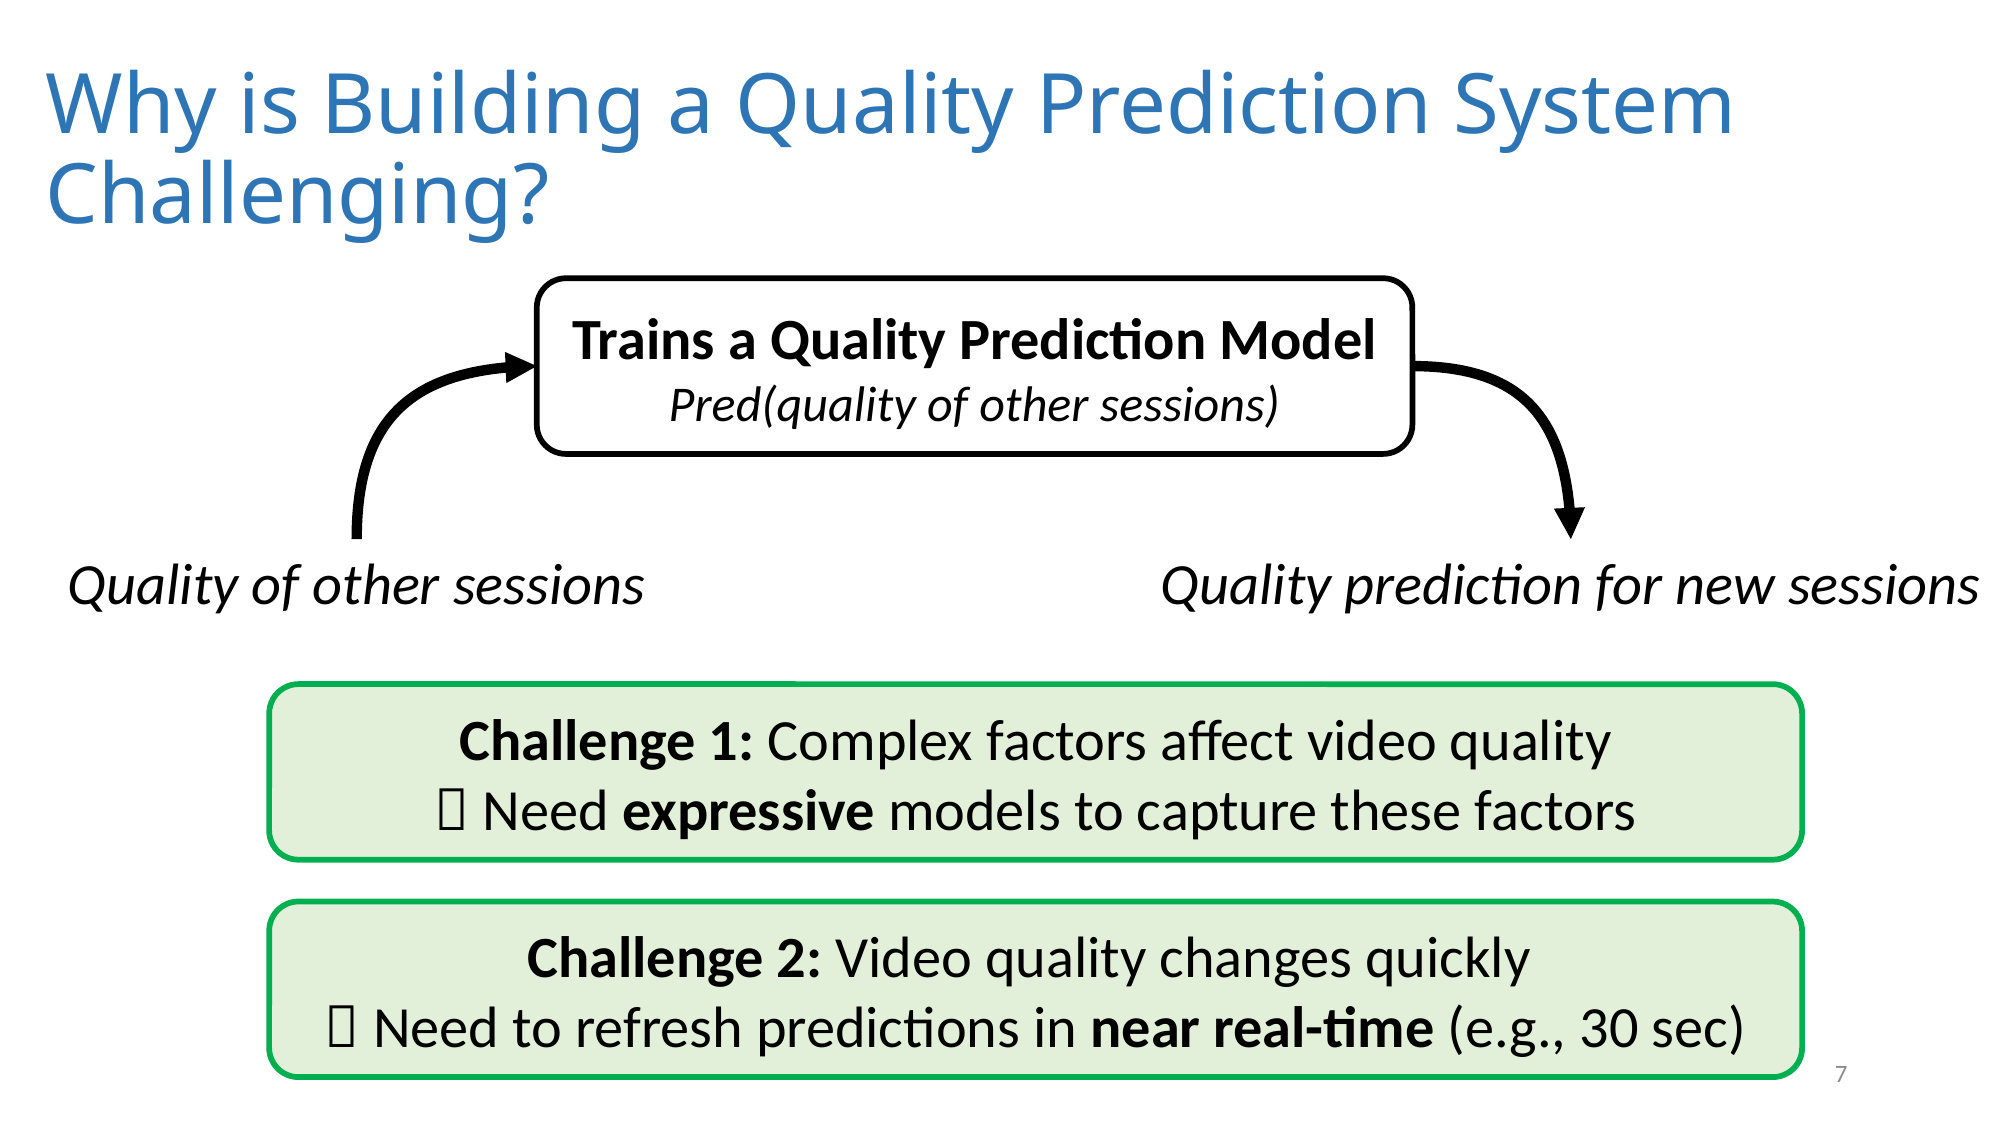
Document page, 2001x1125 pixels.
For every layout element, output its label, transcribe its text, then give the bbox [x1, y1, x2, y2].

text_box Challenge 2: Video quality changes quickly  Need to refresh predictions in near real-time (e.g., 30 sec) [268, 900, 1804, 1079]
title Why is Building a Quality Prediction System Challenging? [30, 50, 2000, 253]
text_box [360, 362, 534, 543]
text_box Quality prediction for new sessions [1146, 539, 1996, 624]
text_box Quality of other sessions [53, 539, 661, 624]
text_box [1412, 366, 1571, 539]
text_box Challenge 1: Complex factors affect video quality  Need expressive models to capture these factors [268, 683, 1804, 861]
slide_number 7 [1412, 1042, 1863, 1103]
text_box Trains a Quality Prediction Model Pred(quality of other sessions) [535, 277, 1414, 455]
